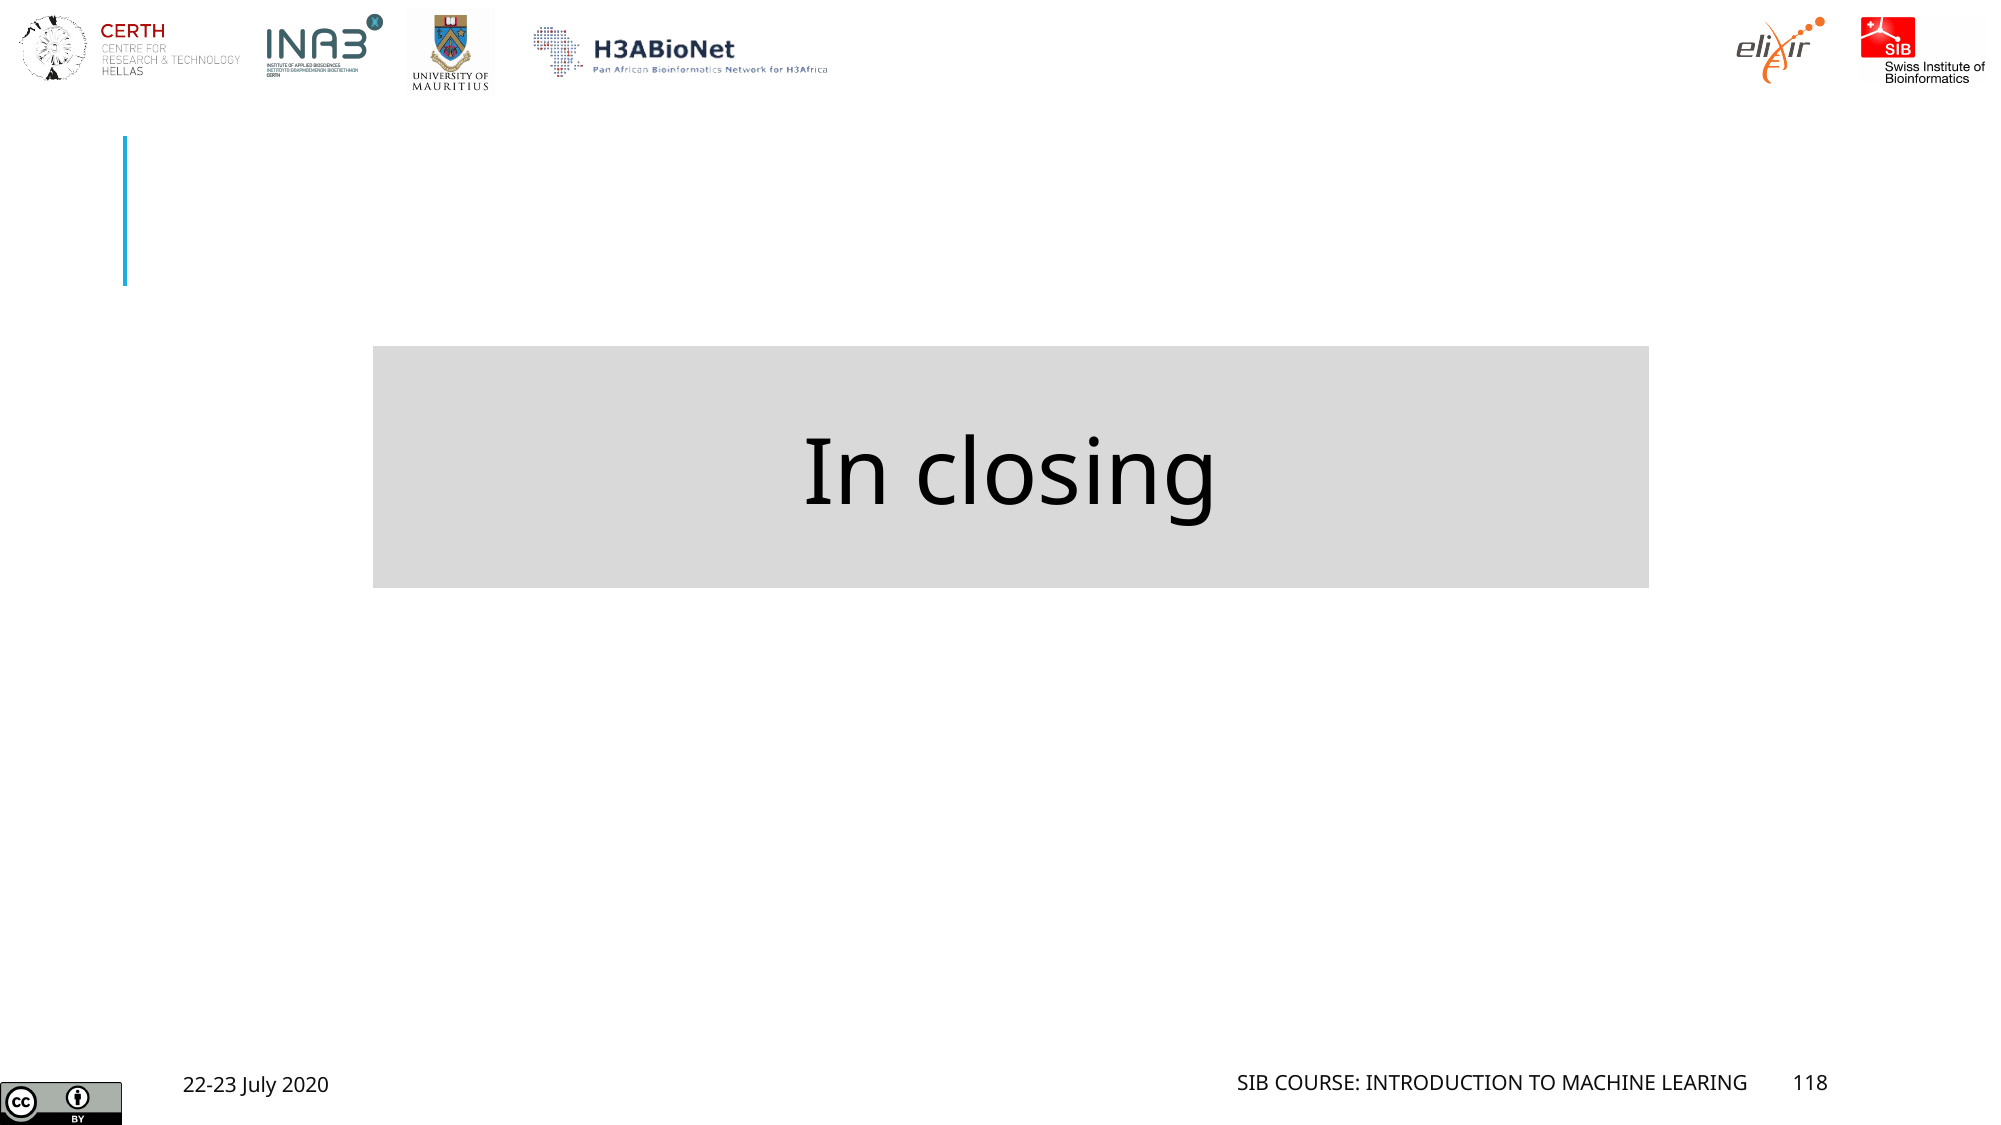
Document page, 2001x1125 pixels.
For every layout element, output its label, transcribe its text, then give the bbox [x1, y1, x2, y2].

picture [529, 23, 834, 81]
picture [261, 7, 385, 81]
picture [0, 1082, 122, 1125]
picture [19, 15, 240, 81]
picture [1731, 13, 1825, 85]
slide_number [168, 1061, 522, 1107]
footer SIB Course: Introduction to Machine Learing [794, 1061, 1763, 1107]
picture [406, 8, 495, 97]
picture [1859, 15, 1985, 83]
text_box In closing [373, 346, 1649, 588]
slide_number 118 [1777, 1061, 1938, 1107]
